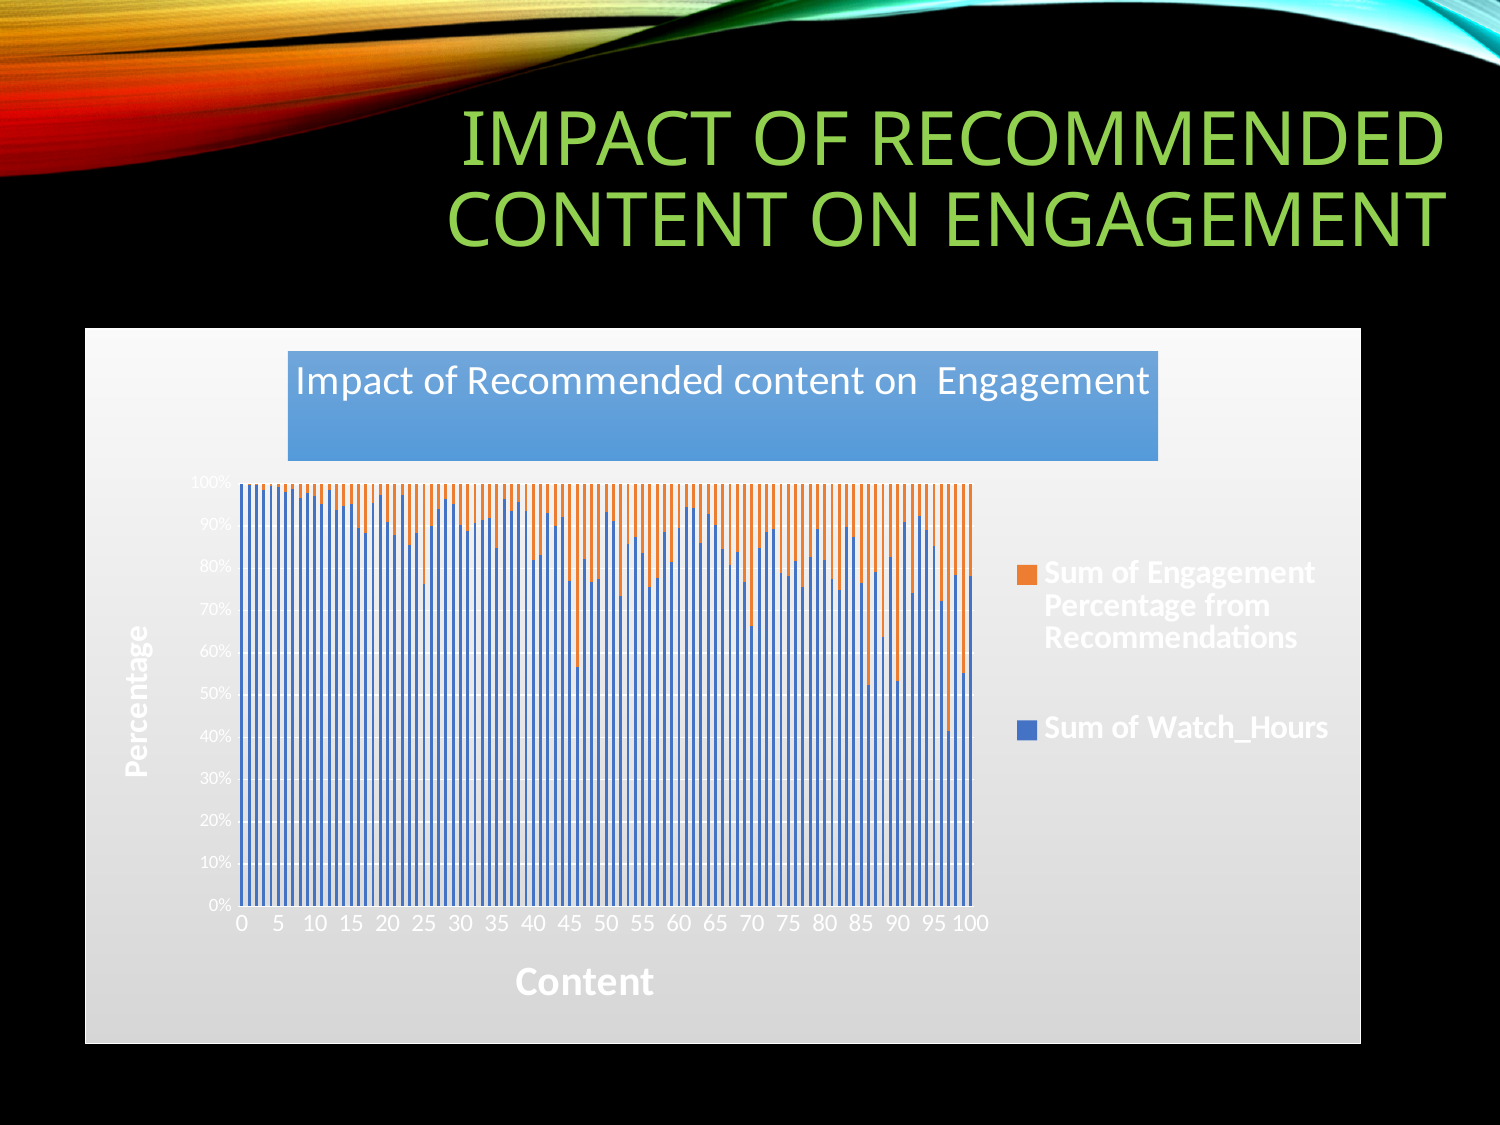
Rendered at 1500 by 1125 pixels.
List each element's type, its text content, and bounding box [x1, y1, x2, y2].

chart [84, 327, 1362, 1045]
picture [0, 0, 1500, 178]
title Impact of Recommended Content on Engagement [416, 75, 1463, 288]
